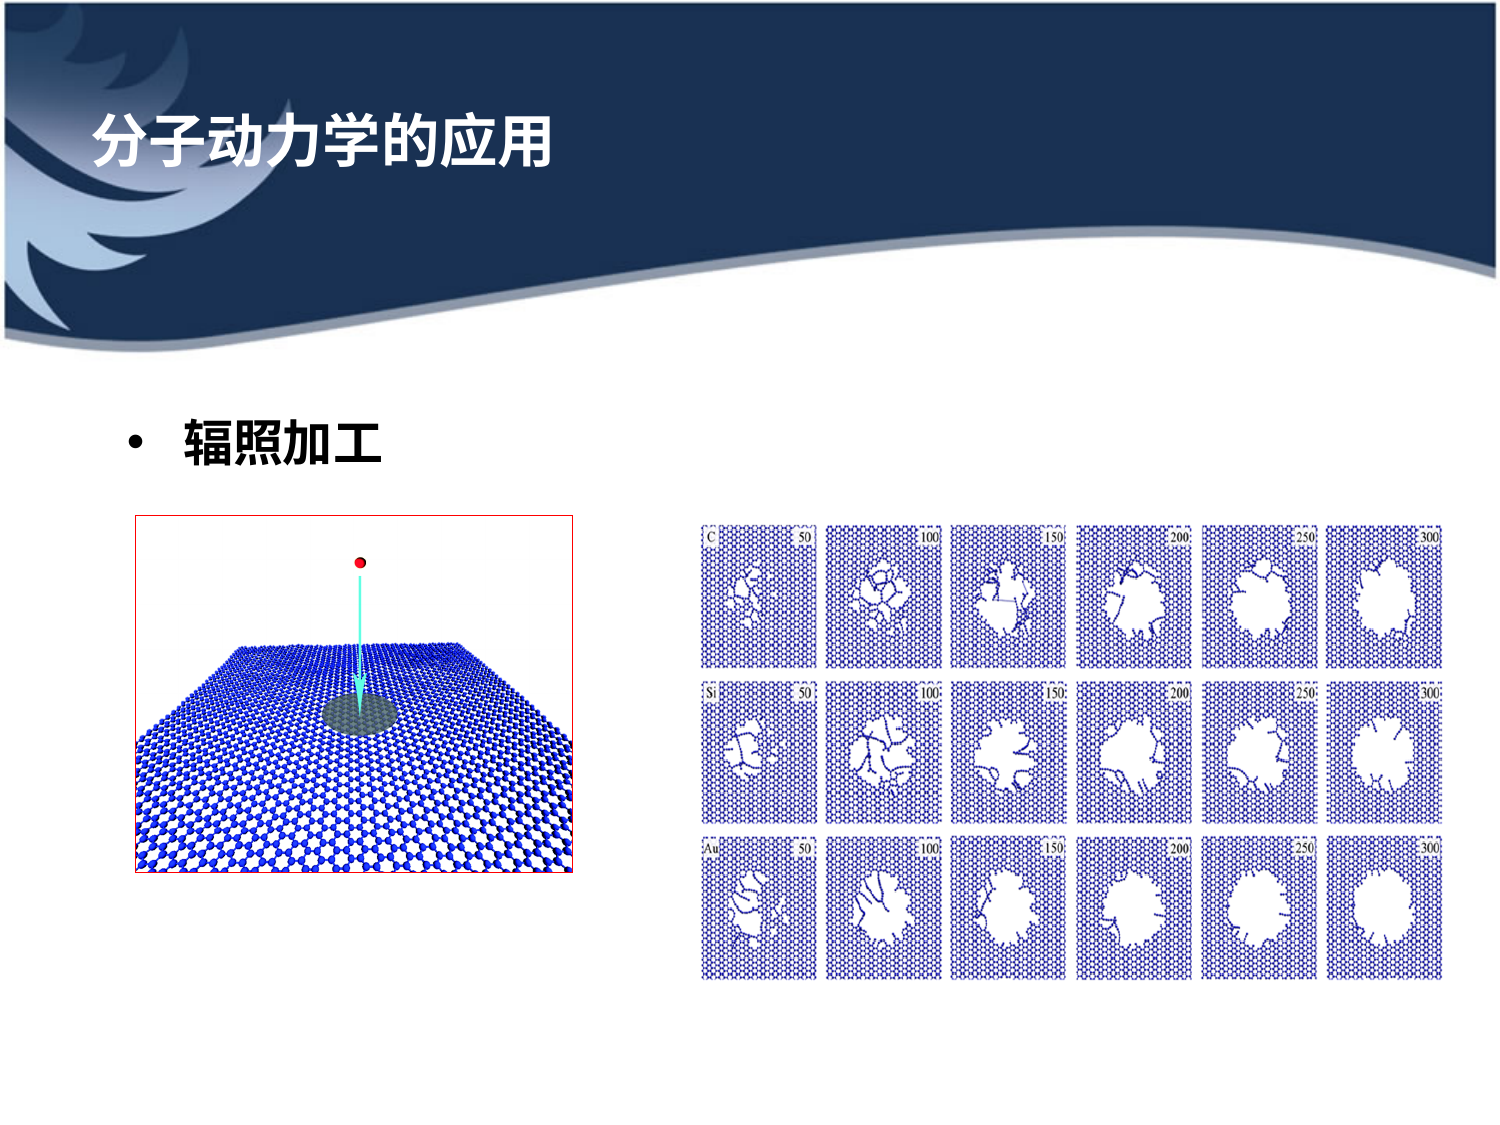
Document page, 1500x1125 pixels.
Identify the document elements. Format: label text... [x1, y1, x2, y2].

list 辐照加工 [112, 373, 573, 1010]
title 分子动力学的应用 [75, 45, 1425, 233]
picture [0, 0, 1500, 1125]
